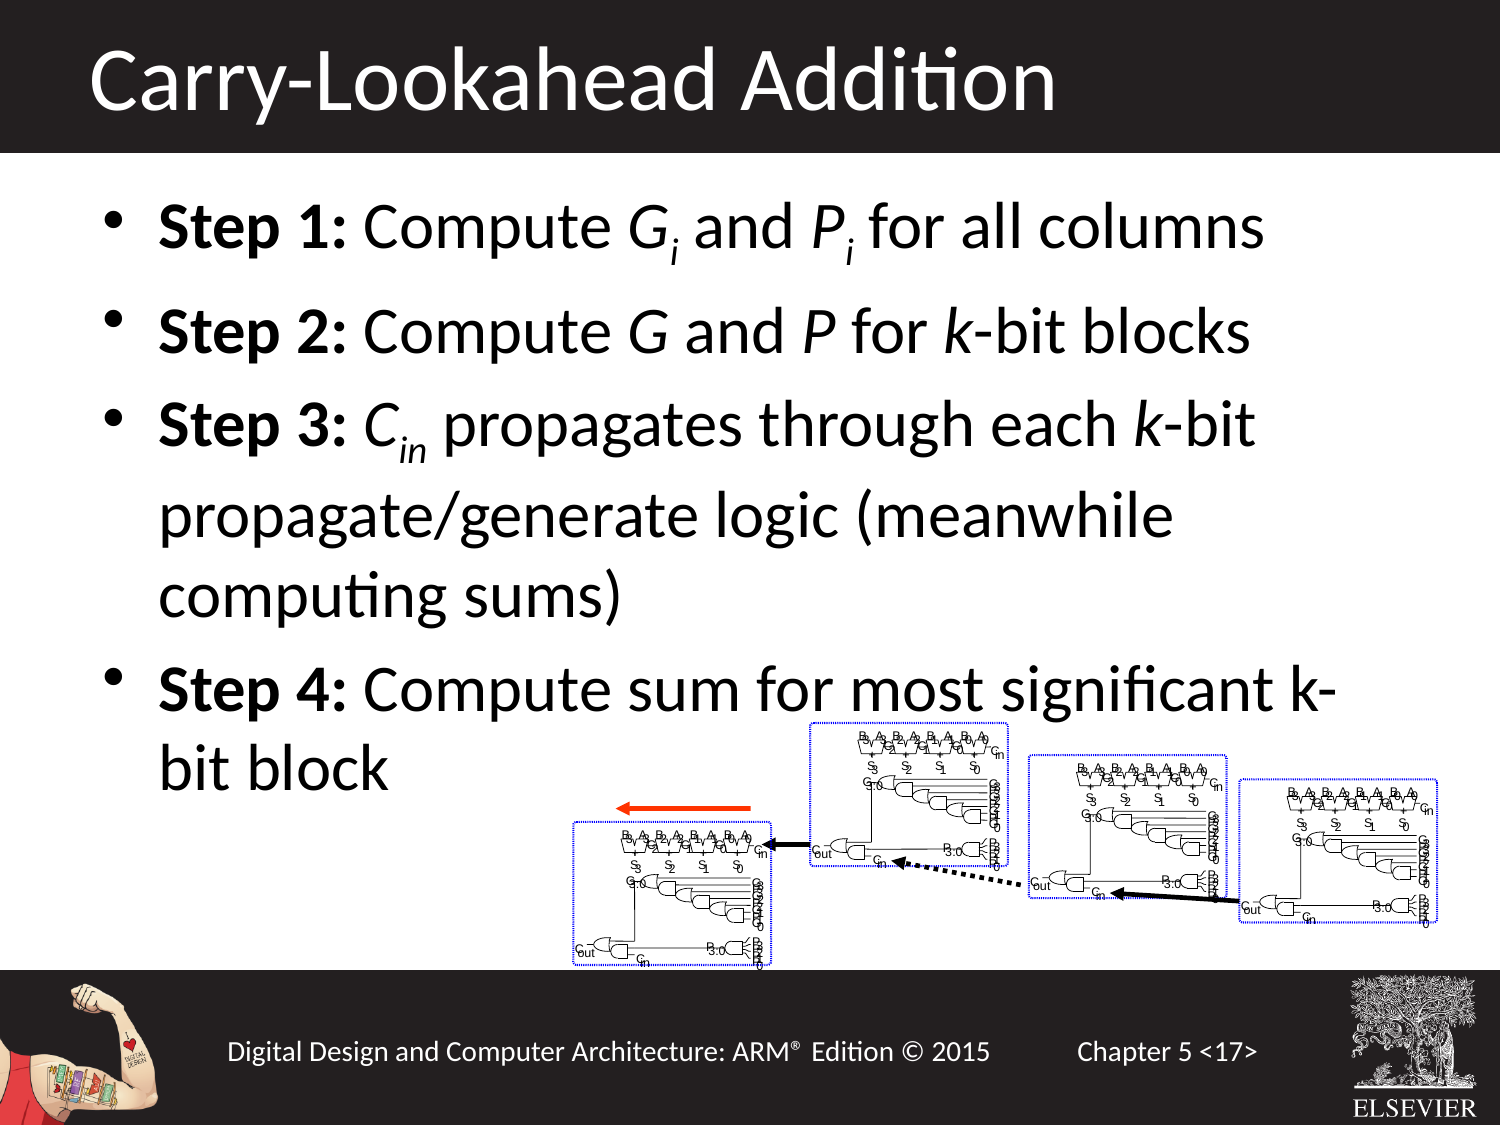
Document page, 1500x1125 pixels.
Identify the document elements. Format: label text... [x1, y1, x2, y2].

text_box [573, 722, 1438, 969]
text_box Carry-Lookahead Addition [75, 11, 1375, 136]
picture [0, 979, 163, 1125]
picture [1350, 974, 1477, 1117]
text_box Step 1: Compute Gi and Pi for all columns Step 2: Compute G and P for k-bit blocks Step 3: Cin propagates through each k-bit propagate/generate logic (meanwhile computing sums) Step 4: Compute sum for most significant k-bit block [87, 174, 1375, 1025]
